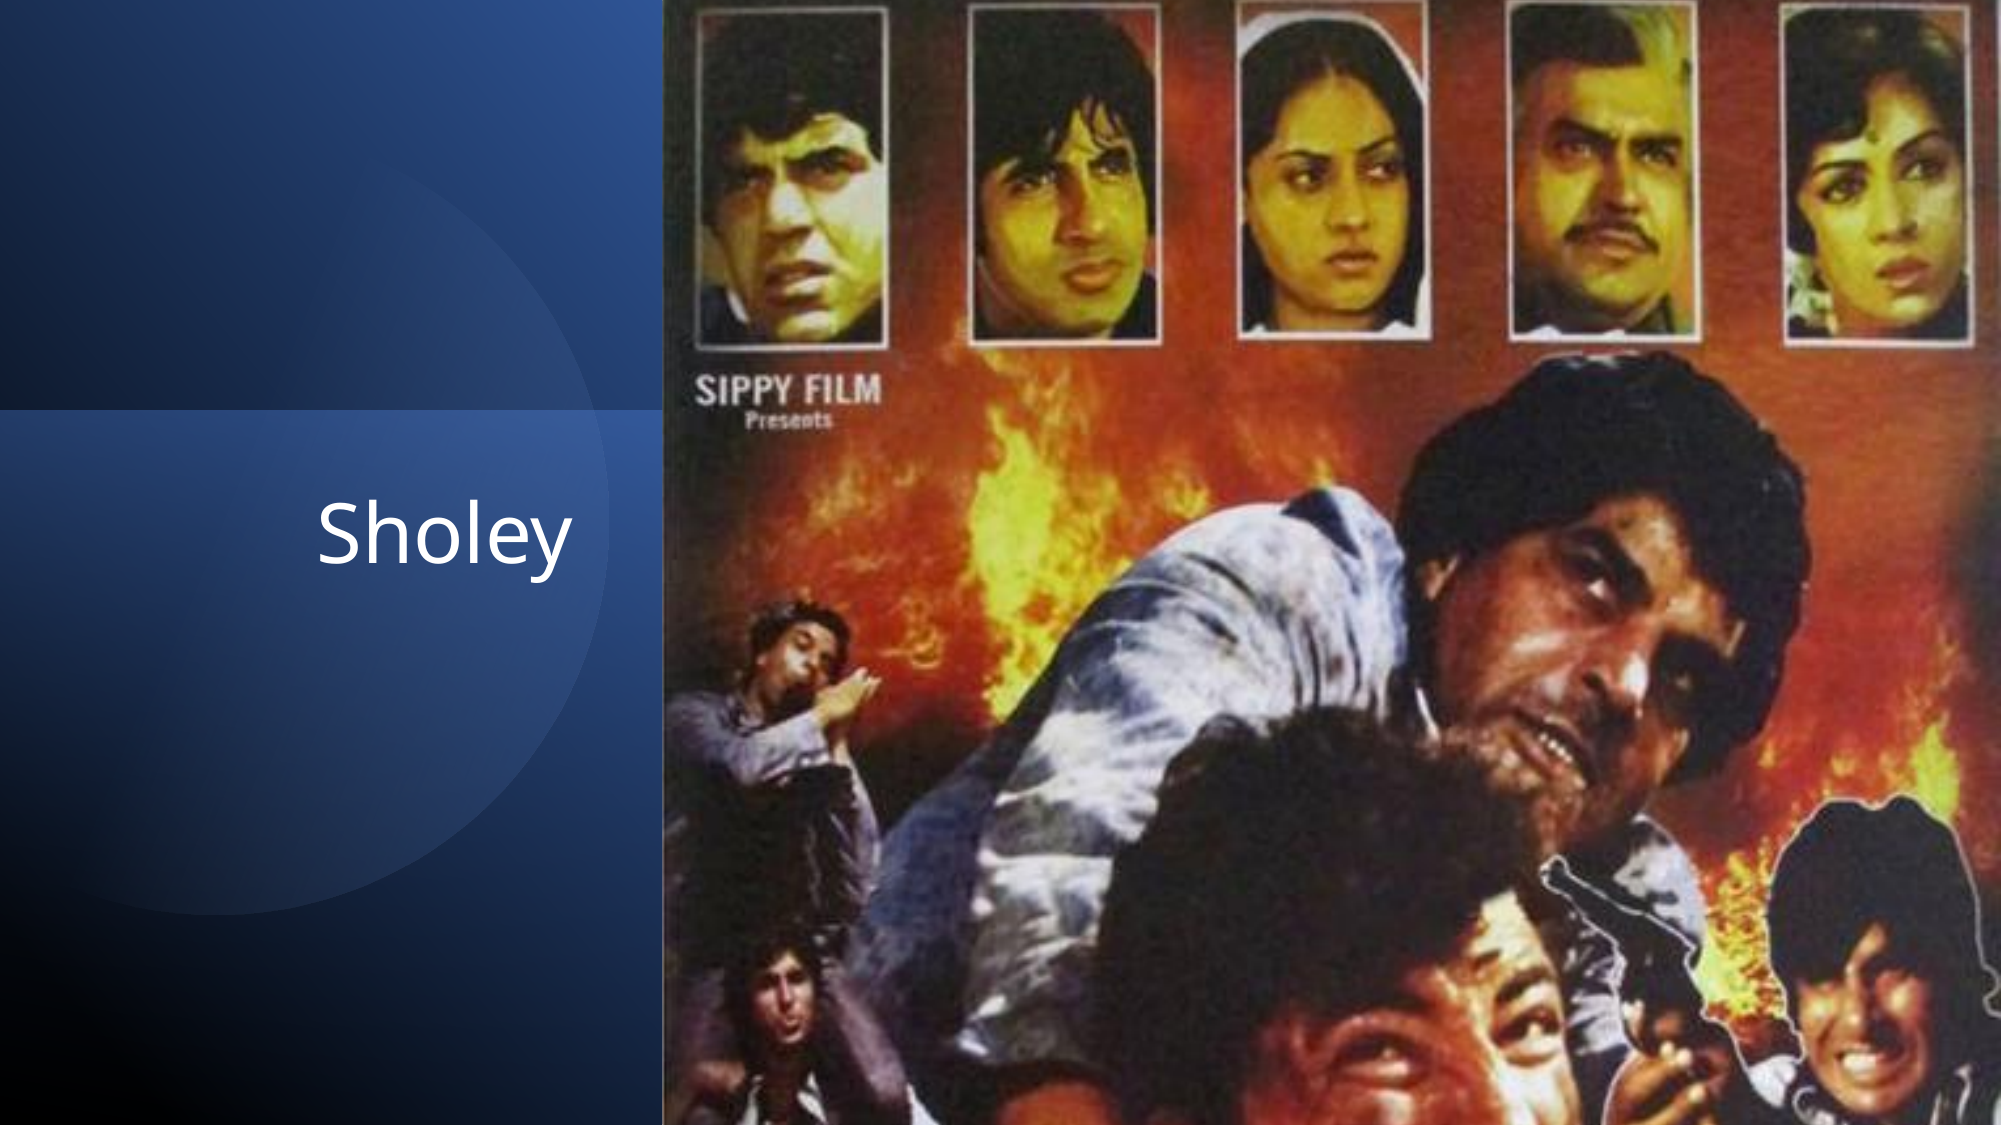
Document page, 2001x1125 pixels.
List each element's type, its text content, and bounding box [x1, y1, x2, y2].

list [662, 0, 2000, 1125]
title Sholey [87, 484, 589, 1064]
text_box [0, 124, 610, 895]
text_box [0, 0, 662, 409]
text_box [0, 409, 662, 1125]
